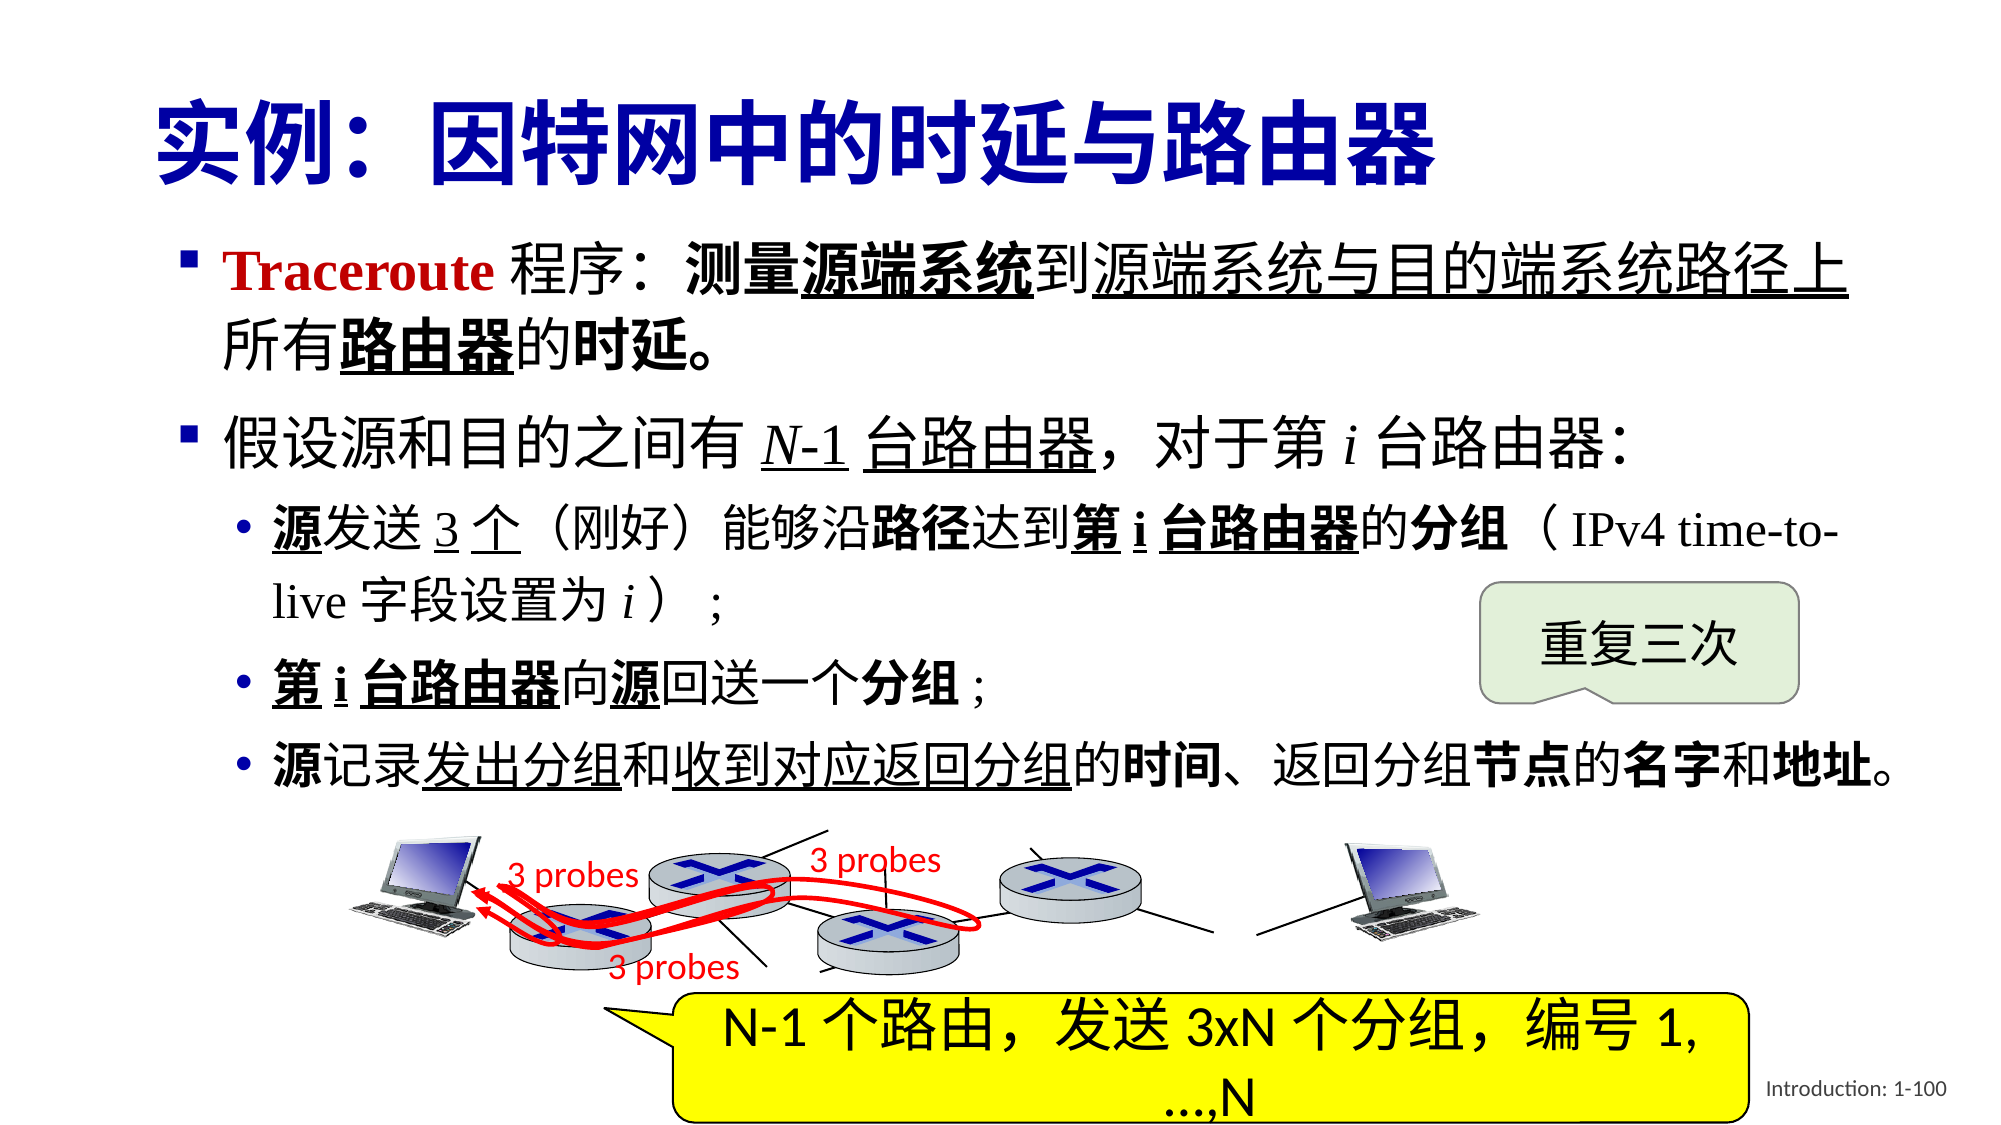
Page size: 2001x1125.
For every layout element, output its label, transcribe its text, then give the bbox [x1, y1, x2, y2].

slide_number Introduction: 1-100 [1745, 1056, 1963, 1117]
text_box 重复三次 [1478, 581, 1800, 705]
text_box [999, 857, 1142, 924]
text_box 源发送3个（刚好）能够沿路径达到第i台路由器的分组（IPv4 time-to-live字段设置为i）; 第i台路由器向源回送一个分组; 源记录发出分组和收到对应返回分组的时间、返回分组节点的名字和地址。 [145, 477, 1916, 937]
text_box 3 probes [592, 937, 822, 995]
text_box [317, 831, 486, 945]
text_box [509, 904, 652, 970]
text_box N-1个路由，发送3xN个分组，编号1,…,N [603, 992, 1751, 1124]
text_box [817, 909, 959, 975]
title 实例：因特网中的时延与路由器 [137, 74, 1863, 221]
text_box Traceroute程序：测量源端系统到源端系统与目的端系统路径上所有路由器的时延。 假设源和目的之间有N-1台路由器，对于第i台路由器： [160, 217, 1900, 477]
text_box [1341, 838, 1514, 949]
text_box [649, 853, 791, 919]
